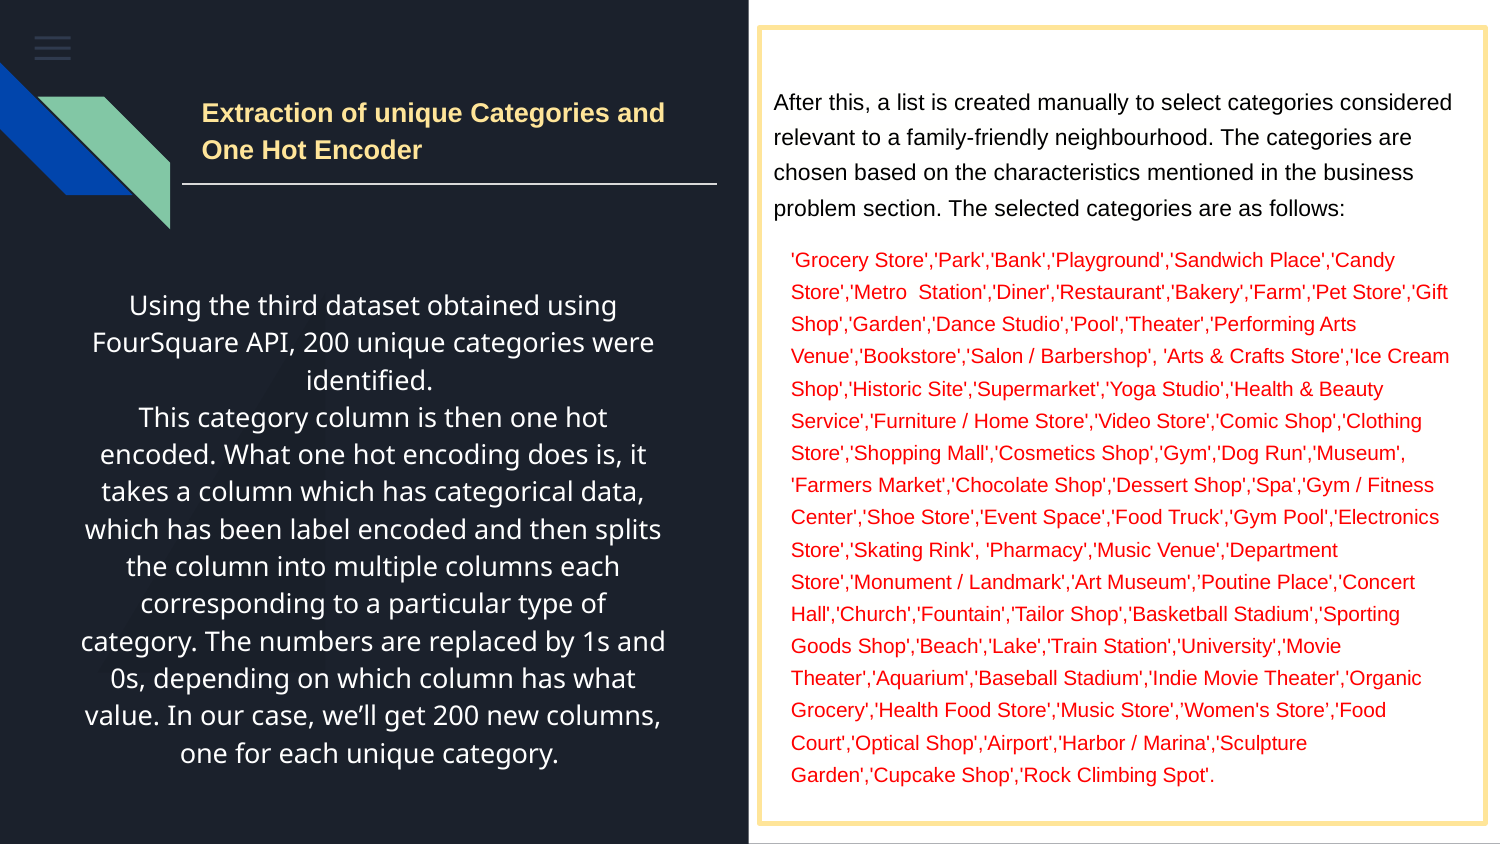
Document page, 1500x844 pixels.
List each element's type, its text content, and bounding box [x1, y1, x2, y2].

text_box [759, 27, 1486, 824]
title Extraction of unique Categories and One Hot Encoder [186, 75, 682, 177]
text_box Using the third dataset obtained using FourSquare API, 200 unique categories were identified. This category column is then one hot encoded. What one hot encoding does is, it takes a column which has categorical data, which has been label encoded and then splits the column into multiple columns each corresponding to a particular type of category. The numbers are replaced by 1s and 0s, depending on which column has what value. In our case, we’ll get 200 new columns, one for each unique category. [64, 268, 682, 743]
